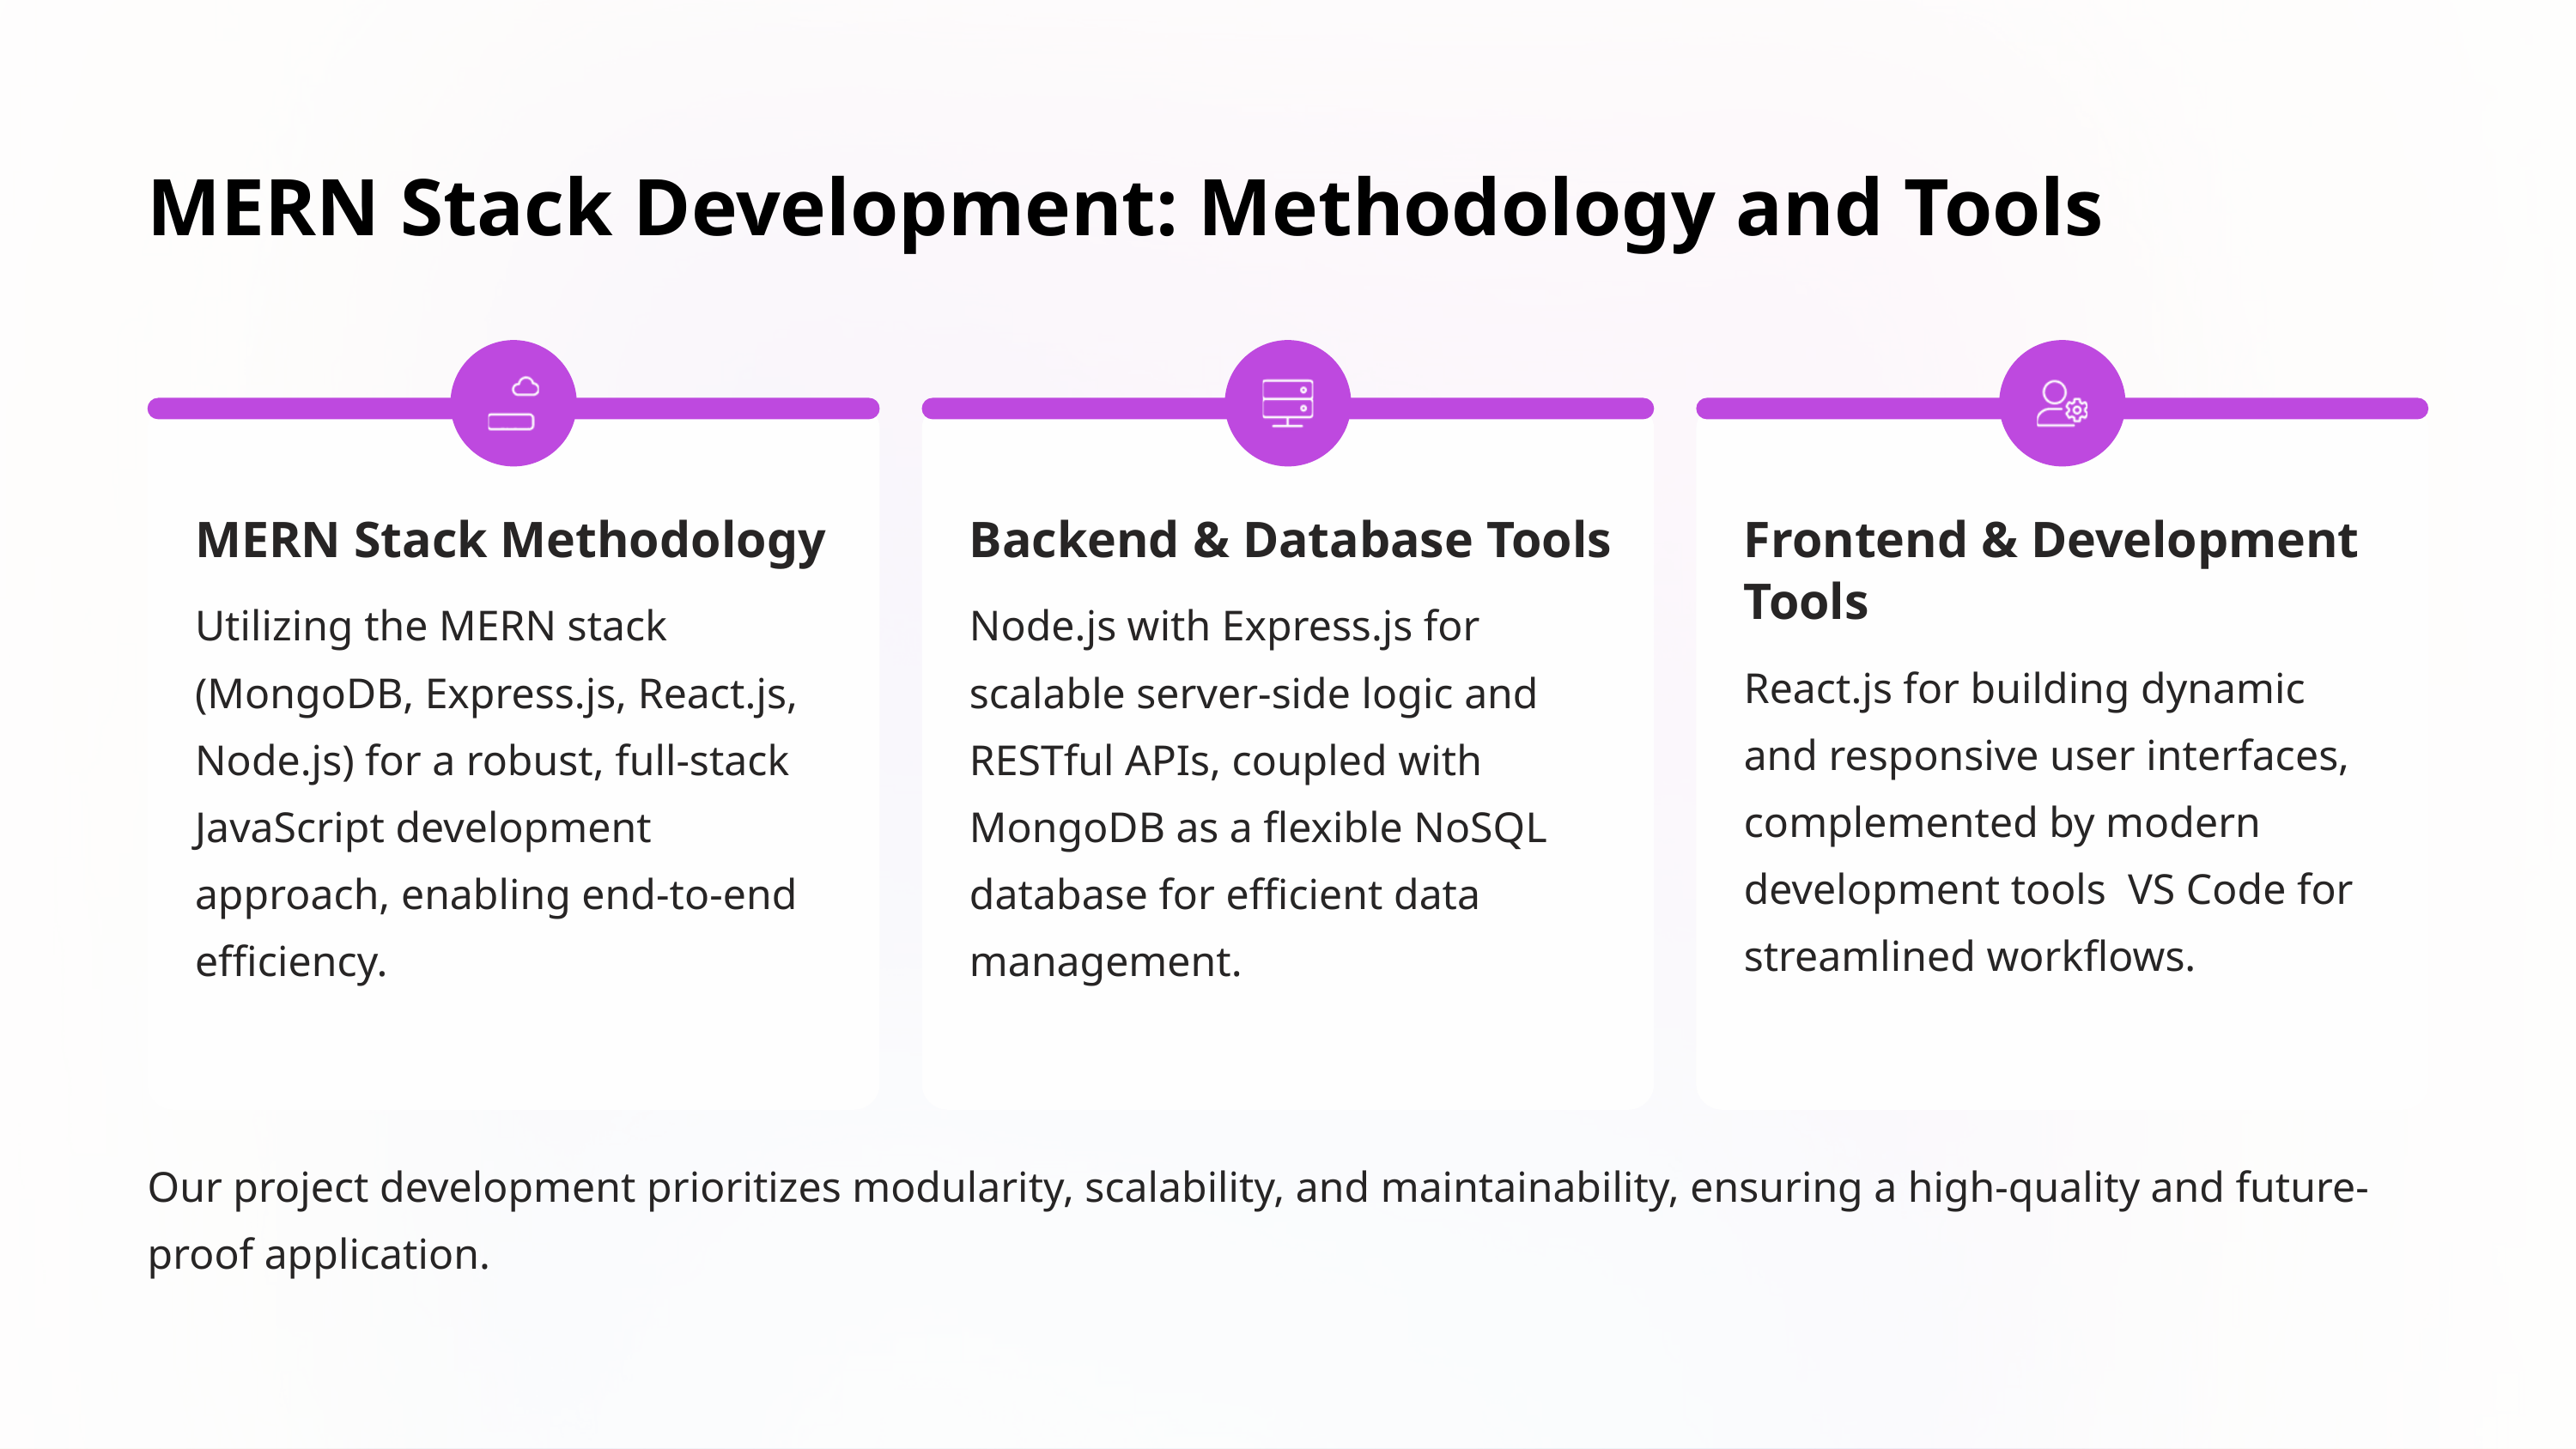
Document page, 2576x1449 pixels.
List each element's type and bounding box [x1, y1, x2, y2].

text_box [450, 339, 577, 467]
text_box [147, 425, 880, 1110]
text_box [921, 397, 1220, 420]
text_box [921, 425, 1655, 1110]
text_box [2129, 397, 2429, 420]
text_box [1224, 339, 1352, 467]
text_box [581, 397, 880, 420]
text_box [1998, 339, 2126, 467]
text_box [1355, 397, 1655, 420]
text_box [1696, 425, 2429, 1110]
text_box [1262, 371, 1314, 435]
text_box [1696, 397, 1994, 420]
text_box [147, 397, 446, 420]
text_box [488, 371, 539, 435]
text_box [0, 0, 2576, 1449]
text_box [2037, 371, 2088, 435]
